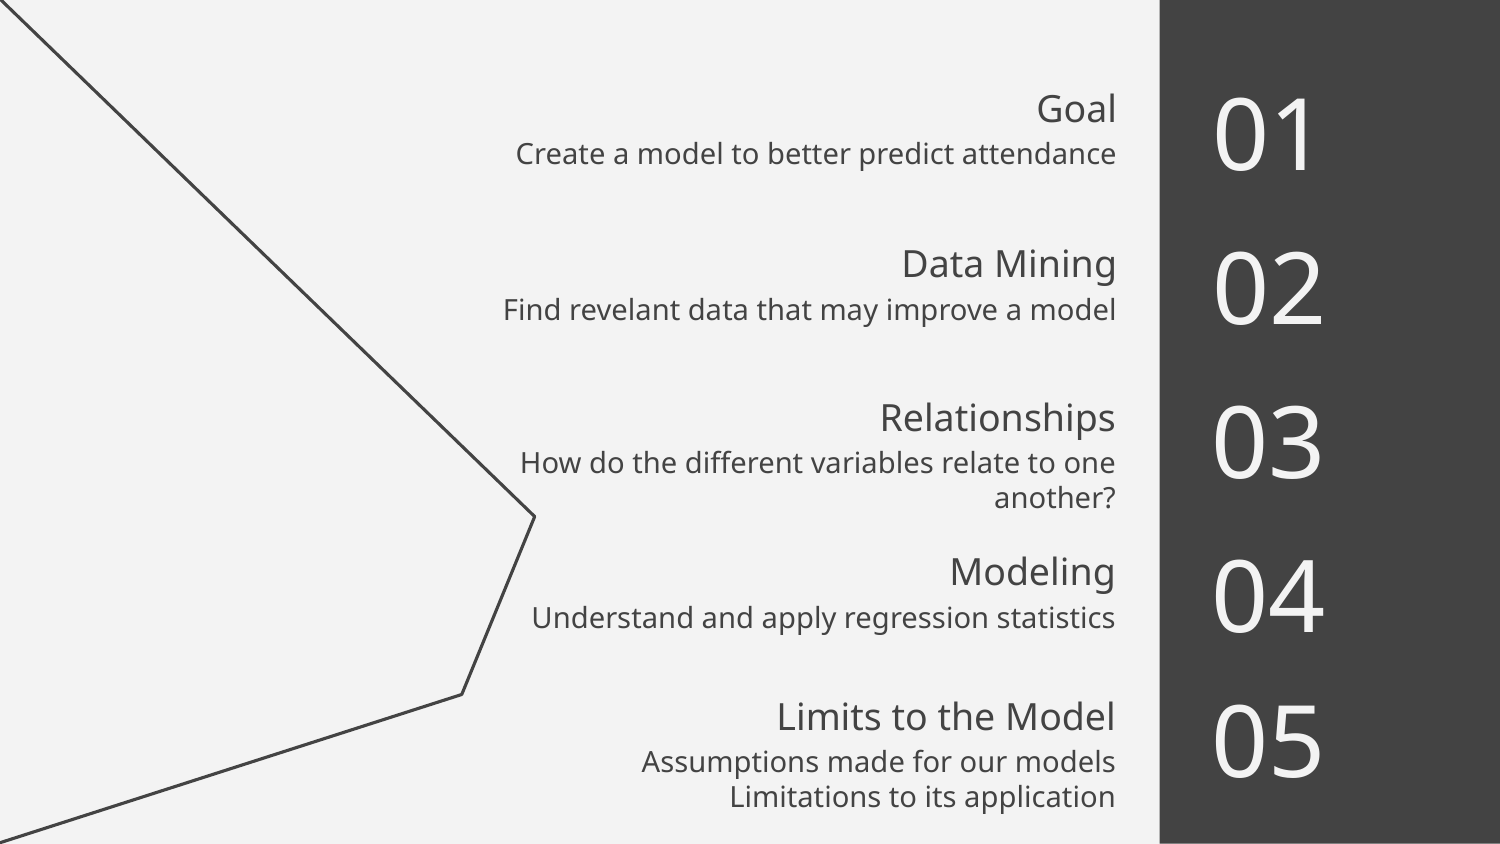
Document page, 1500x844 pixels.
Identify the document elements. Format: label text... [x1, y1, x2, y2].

subtitle Assumptions made for our models Limitations to its application [432, 728, 1132, 840]
title 05 [1196, 664, 1381, 812]
subtitle Understand and apply regression statistics [432, 584, 1132, 656]
text_box Find revelant data that may improve a model [433, 275, 1133, 348]
subtitle How do the different variables relate to one another? [432, 429, 1132, 501]
title Goal [372, 60, 1133, 156]
text_box 02 [1197, 211, 1382, 359]
subtitle Create a model to better predict attendance [433, 120, 1133, 192]
title Modeling [371, 523, 1132, 619]
title 04 [1196, 518, 1381, 664]
title Limits to the Model [371, 667, 1132, 764]
text_box Data Mining [372, 215, 1133, 311]
title 03 [1196, 364, 1381, 513]
title Relationships [371, 368, 1132, 464]
title 01 [1197, 56, 1382, 204]
